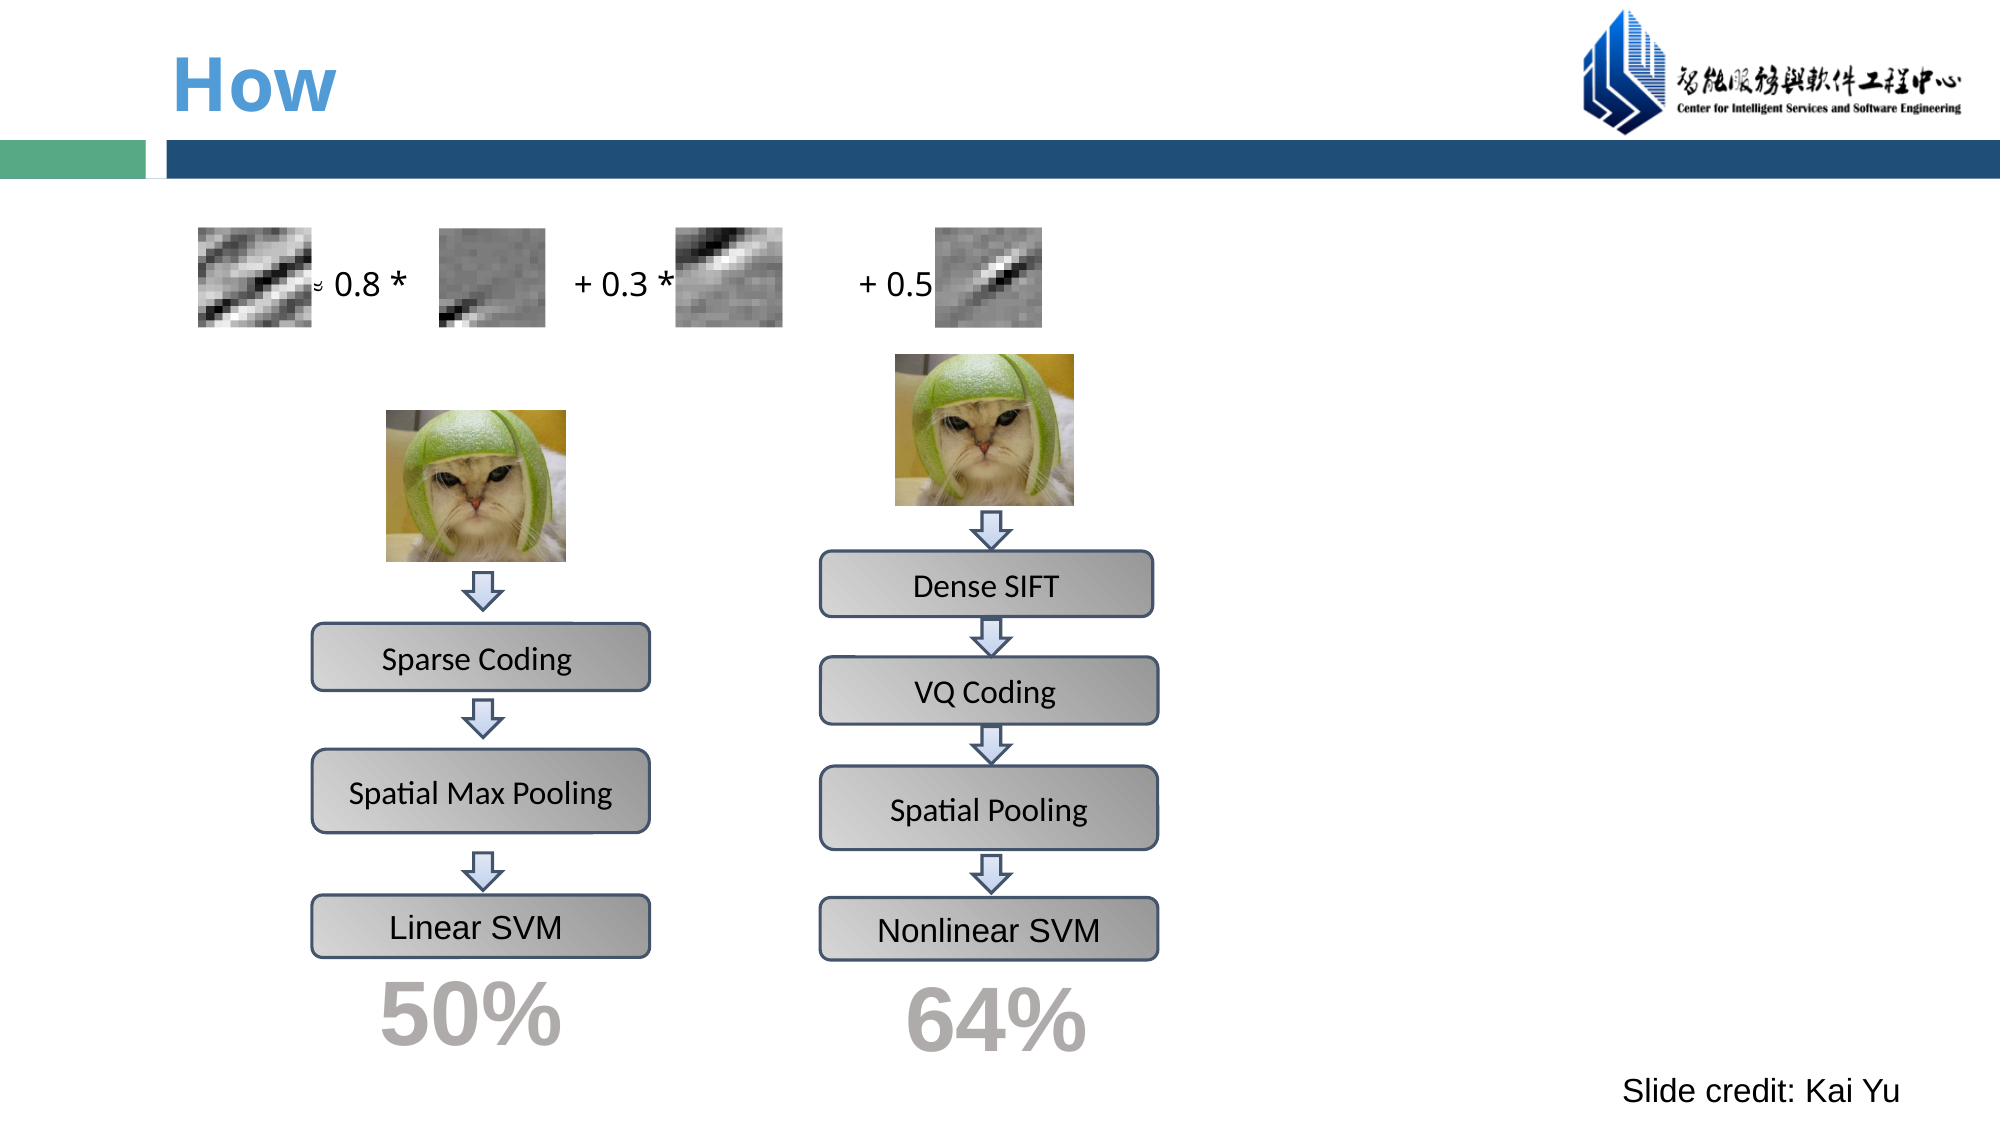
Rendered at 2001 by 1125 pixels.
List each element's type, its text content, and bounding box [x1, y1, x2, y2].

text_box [323, 227, 1043, 329]
text_box How [156, 28, 1144, 134]
text_box 50% [364, 958, 640, 1072]
picture [198, 227, 314, 330]
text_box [311, 410, 650, 958]
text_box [820, 354, 1158, 960]
picture [1576, 4, 1975, 139]
text_box Slide credit: Kai Yu [1607, 1062, 1986, 1117]
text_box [0, 140, 2000, 179]
text_box 64% [890, 931, 1166, 1082]
